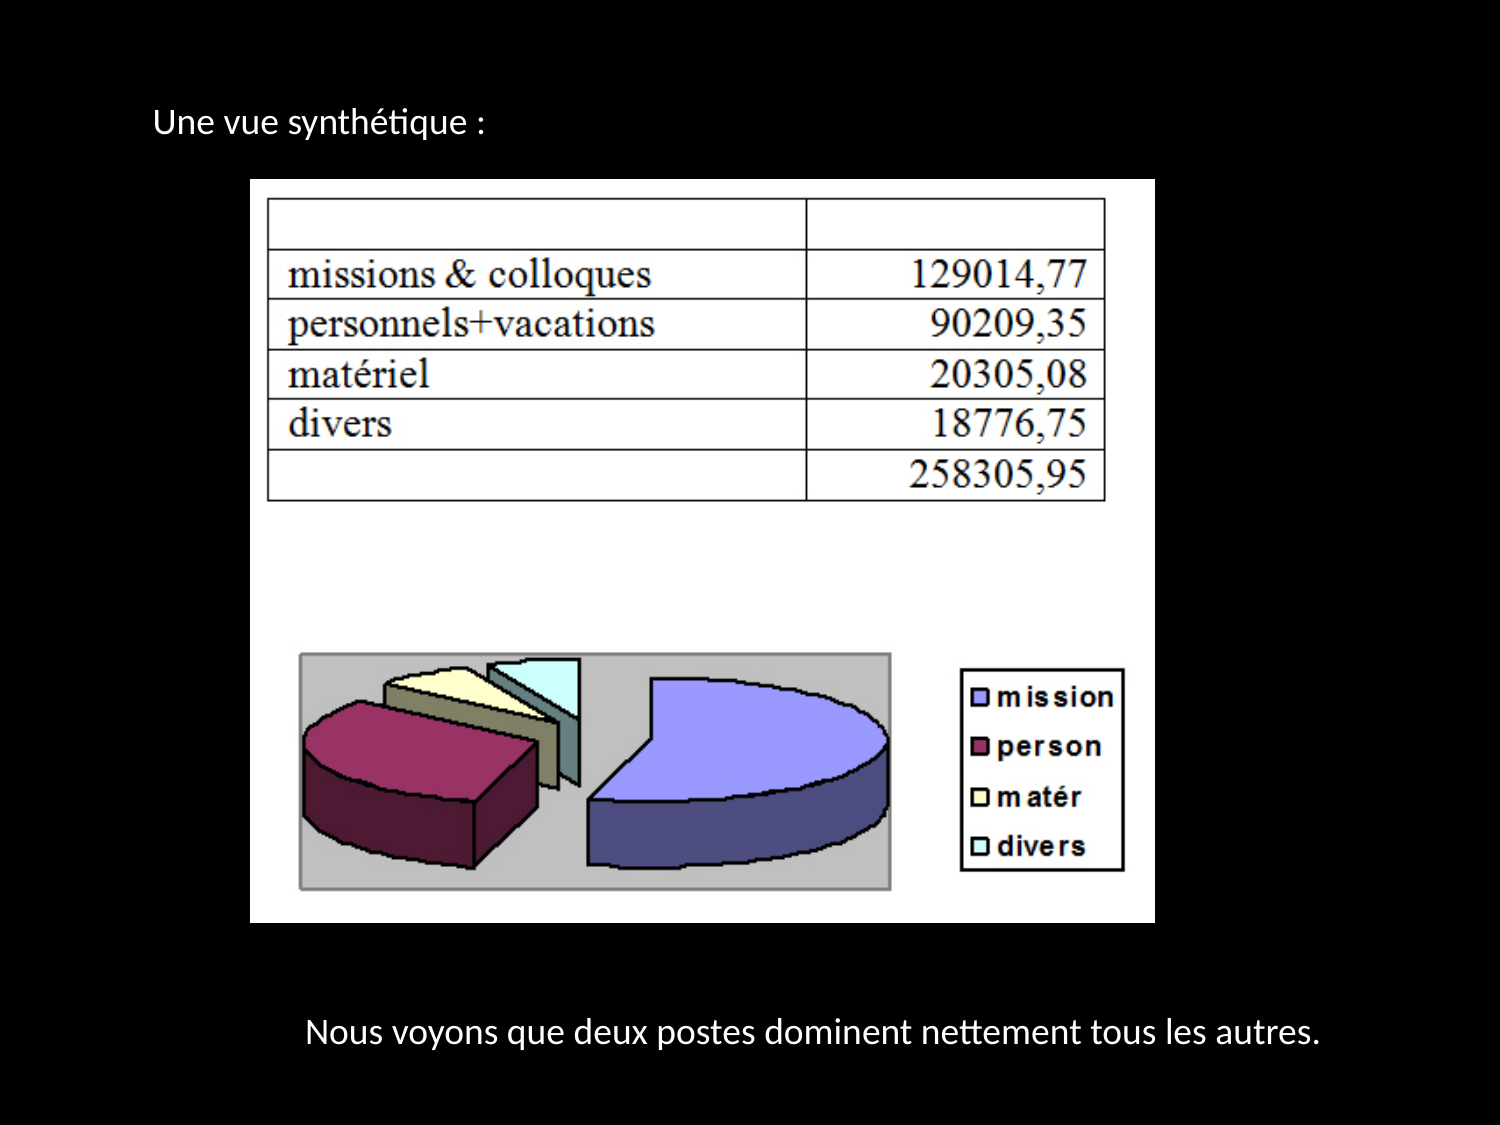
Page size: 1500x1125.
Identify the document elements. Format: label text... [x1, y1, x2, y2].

text_box Nous voyons que deux postes dominent nettement tous les autres. [290, 999, 1338, 1060]
text_box Une vue synthétique : [137, 89, 502, 150]
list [250, 179, 1155, 923]
